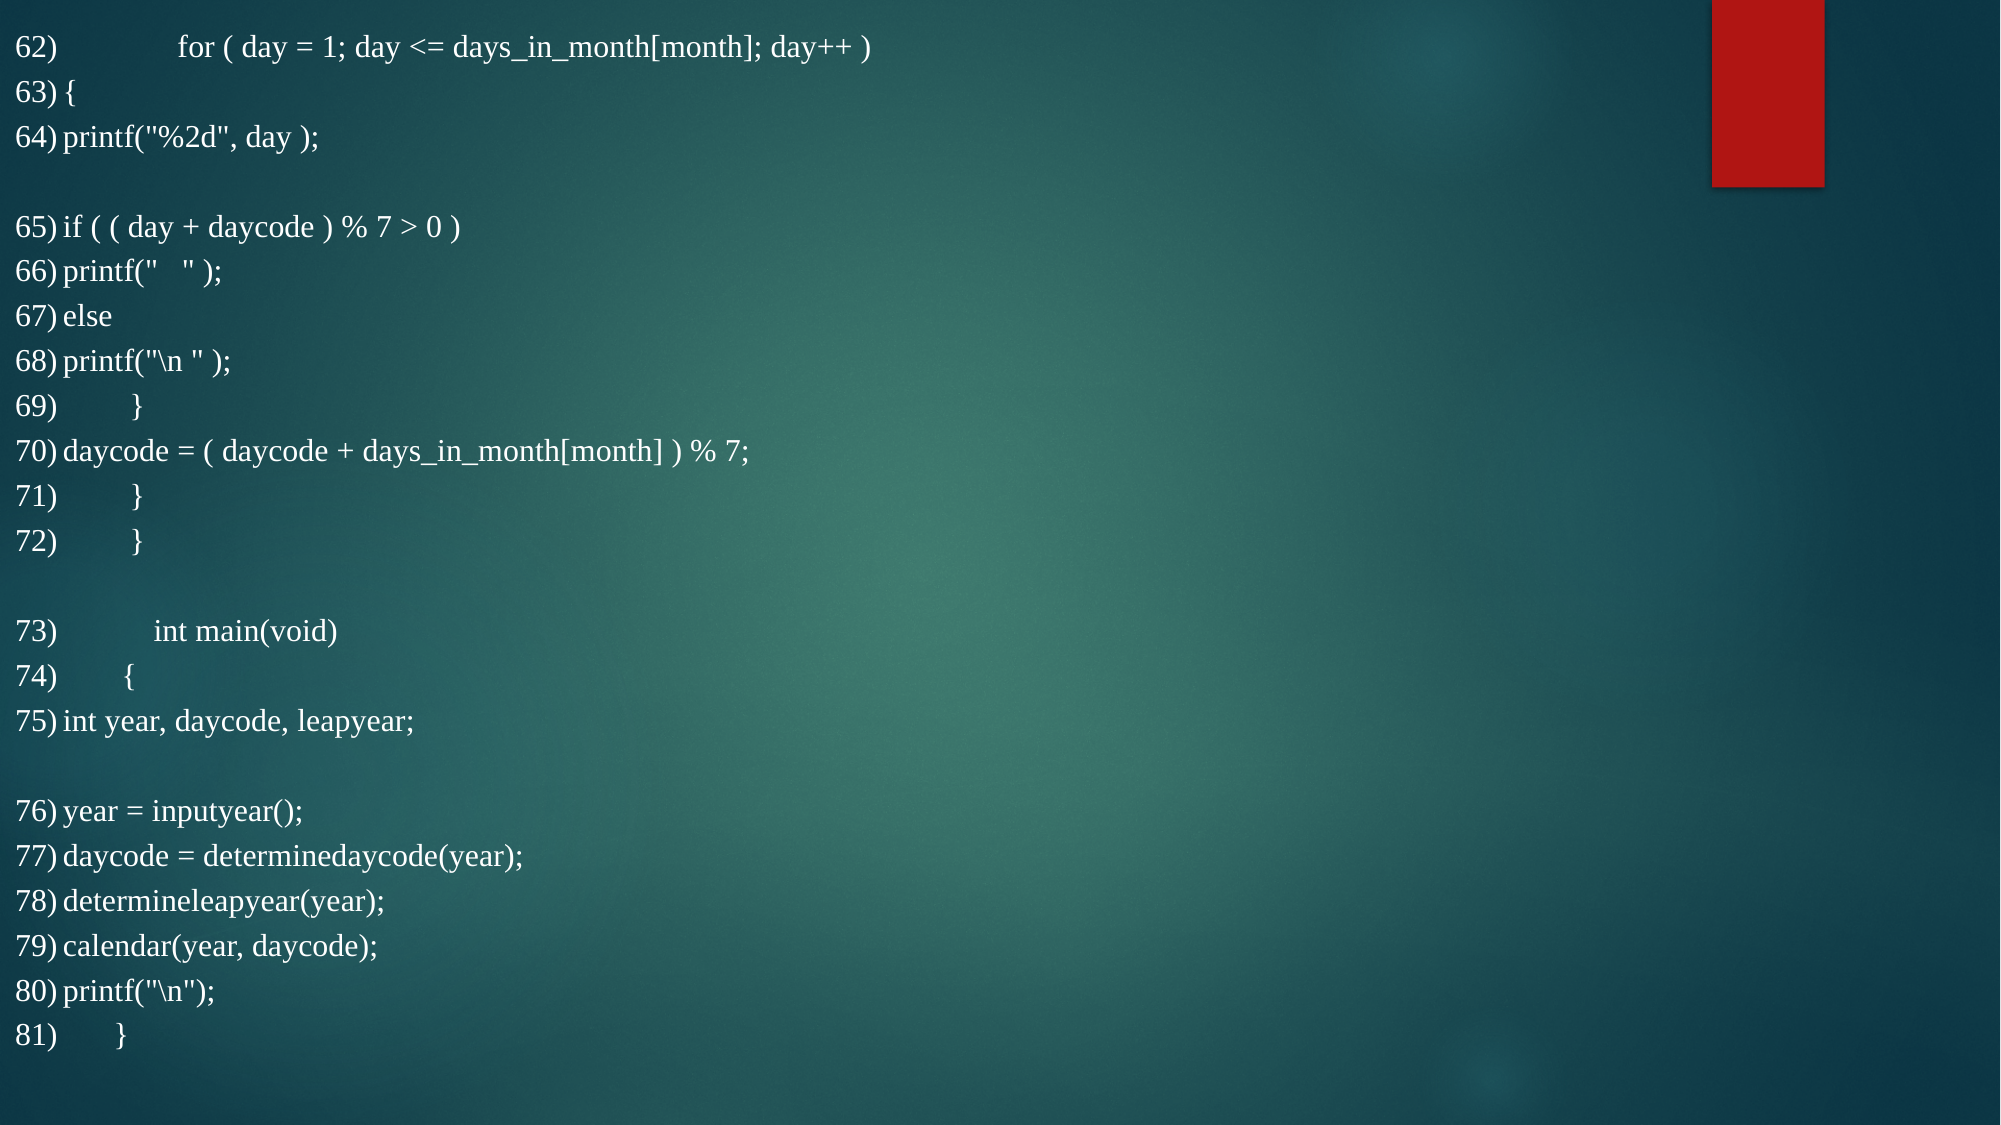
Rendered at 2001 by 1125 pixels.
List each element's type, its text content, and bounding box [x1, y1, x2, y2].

list 62) for ( day = 1; day <= days_in_month[month]; day++ ) 63) { 64) printf("%2d", day ); 65) if ( ( day + daycode ) % 7 > 0 ) 66) printf(" " ); 67) else 68) printf("\n " ); 69) } 70) daycode = ( daycode + days_in_month[month] ) % 7; 71) } 72) } 73) int main(void) 74) { 75) int year, daycode, leapyear; 76) year = inputyear(); 77) daycode = determinedaycode(year); 78) determineleapyear(year); 79) calendar(year, daycode); 80) printf("\n"); 81) } [0, 0, 2000, 1121]
picture [0, 0, 2001, 1125]
